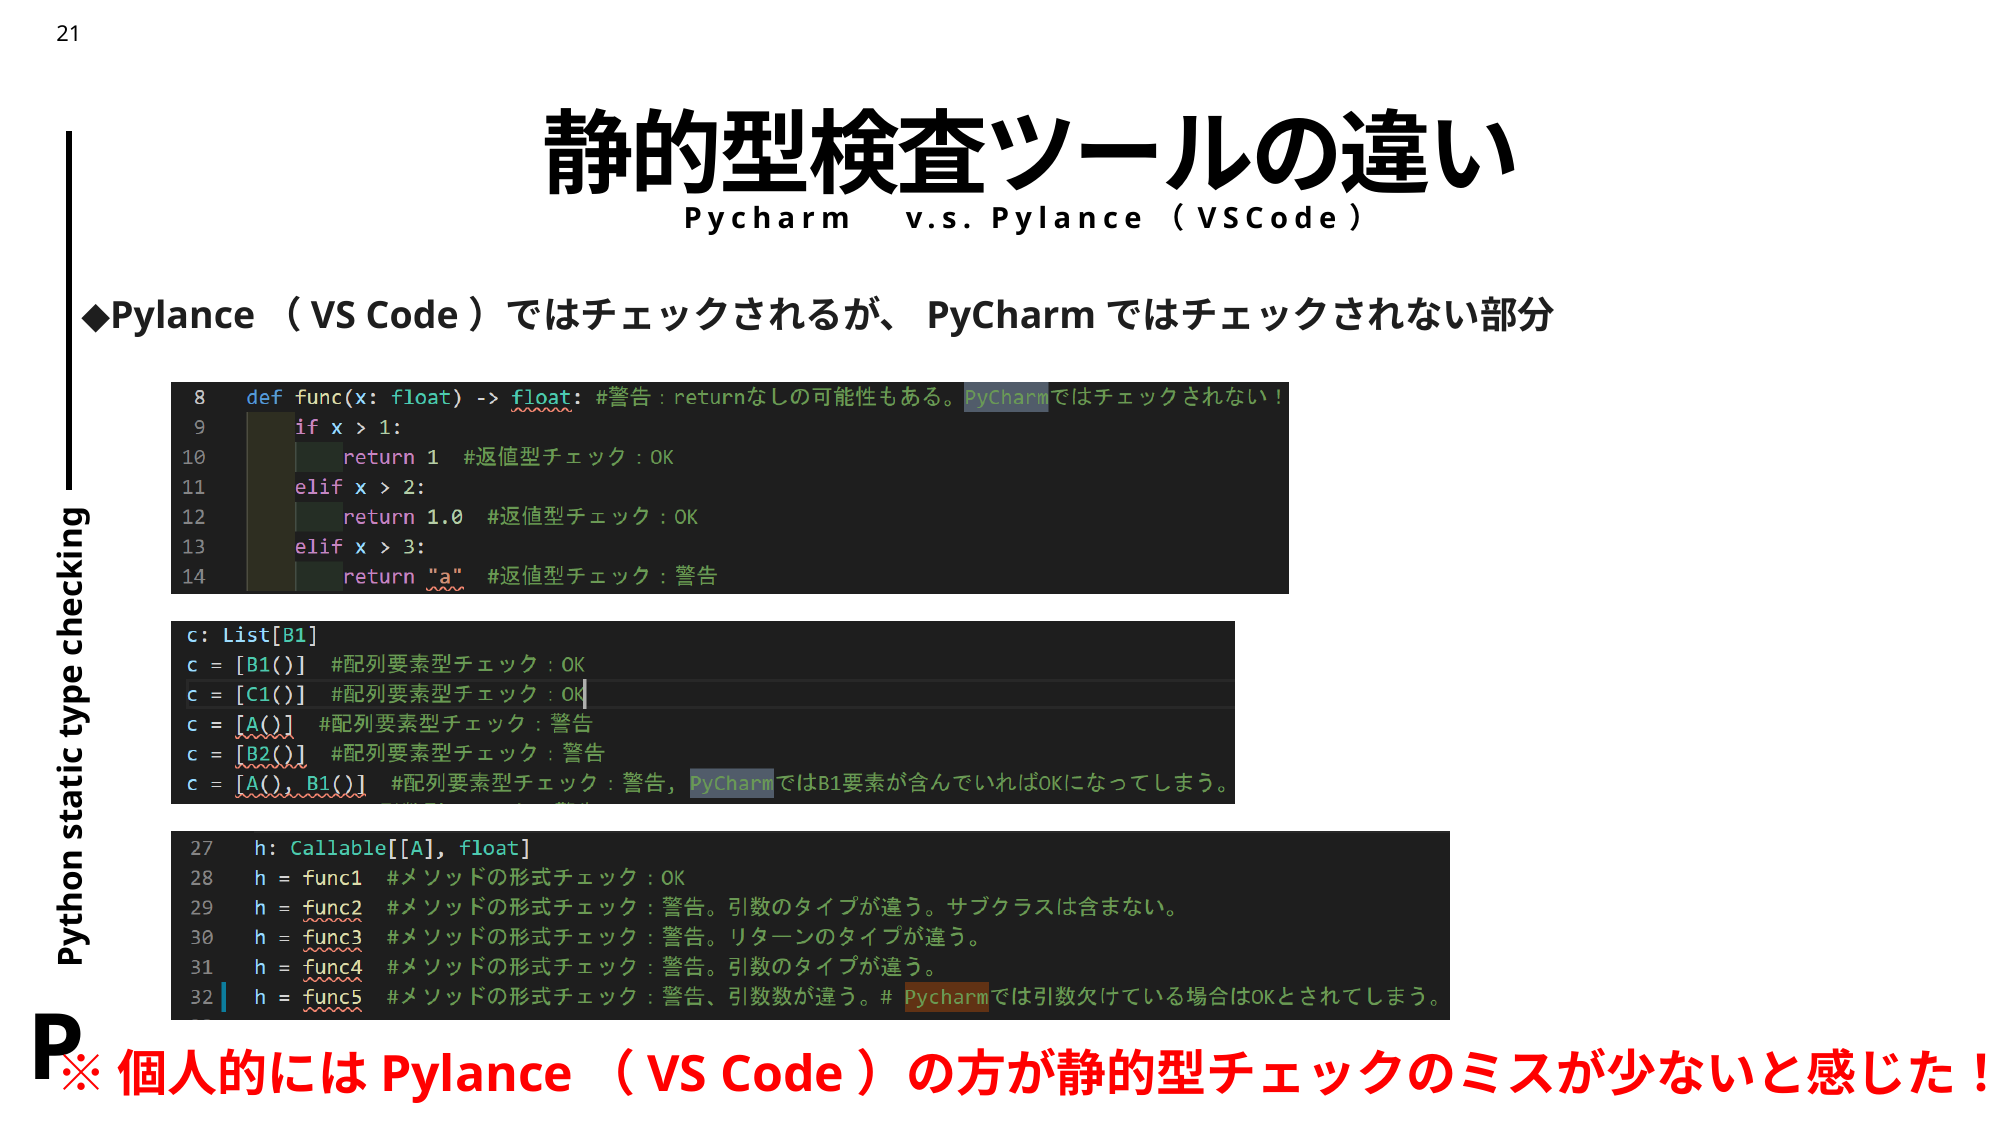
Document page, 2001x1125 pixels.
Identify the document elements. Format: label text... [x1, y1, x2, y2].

title 静的型検査ツールの違い [137, 0, 1925, 192]
text_box ※個人的にはPylance（VS Code）の方が静的型チェックのミスが少ないと感じた！ [41, 1033, 2000, 1109]
text_box ◆Pylance（VS Code）ではチェックされるが、PyCharmではチェックされない部分 [66, 283, 1570, 344]
picture [171, 620, 1235, 804]
picture [171, 831, 1450, 1020]
picture [171, 382, 1289, 594]
list Pycharm v.s. Pylance（VSCode） [137, 192, 1925, 246]
